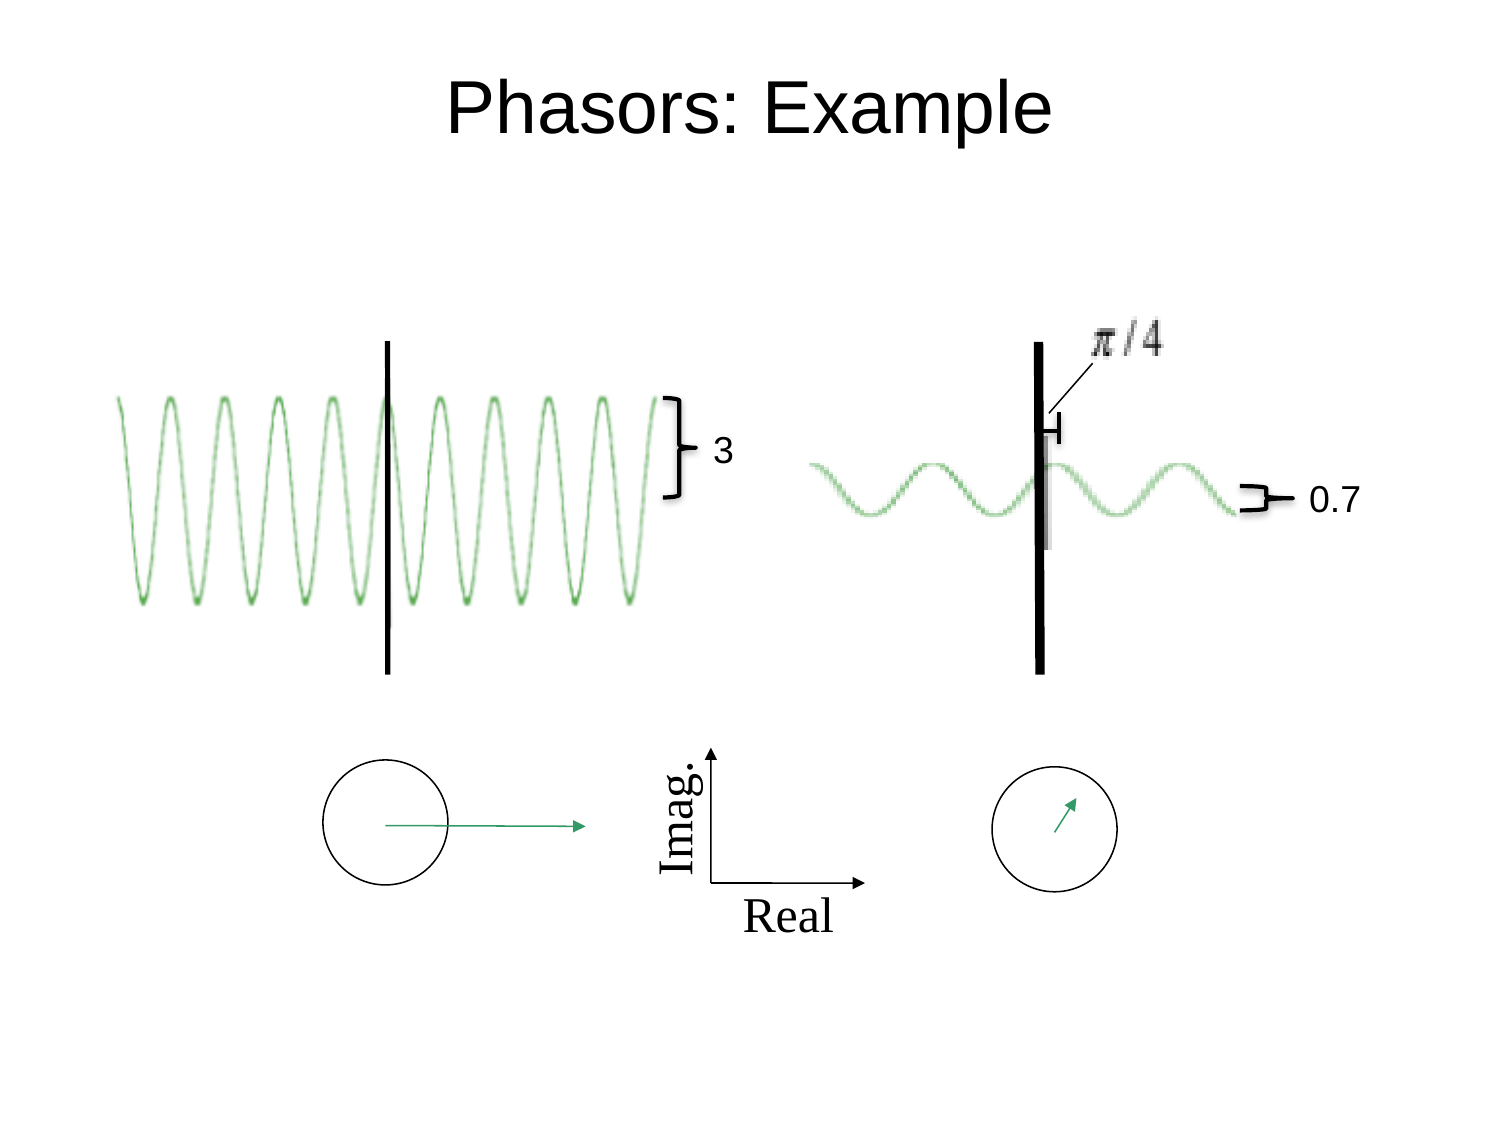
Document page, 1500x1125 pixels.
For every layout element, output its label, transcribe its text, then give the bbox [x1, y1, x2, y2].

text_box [1085, 308, 1169, 365]
picture [808, 436, 1237, 550]
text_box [991, 766, 1118, 892]
text_box 0.7 [1294, 467, 1411, 528]
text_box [322, 759, 586, 886]
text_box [1048, 362, 1093, 414]
text_box [1241, 483, 1295, 513]
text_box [97, 340, 681, 675]
text_box [685, 444, 698, 451]
text_box 3 [698, 418, 749, 479]
title Phasors: Example [112, 9, 1388, 197]
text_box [634, 745, 866, 951]
